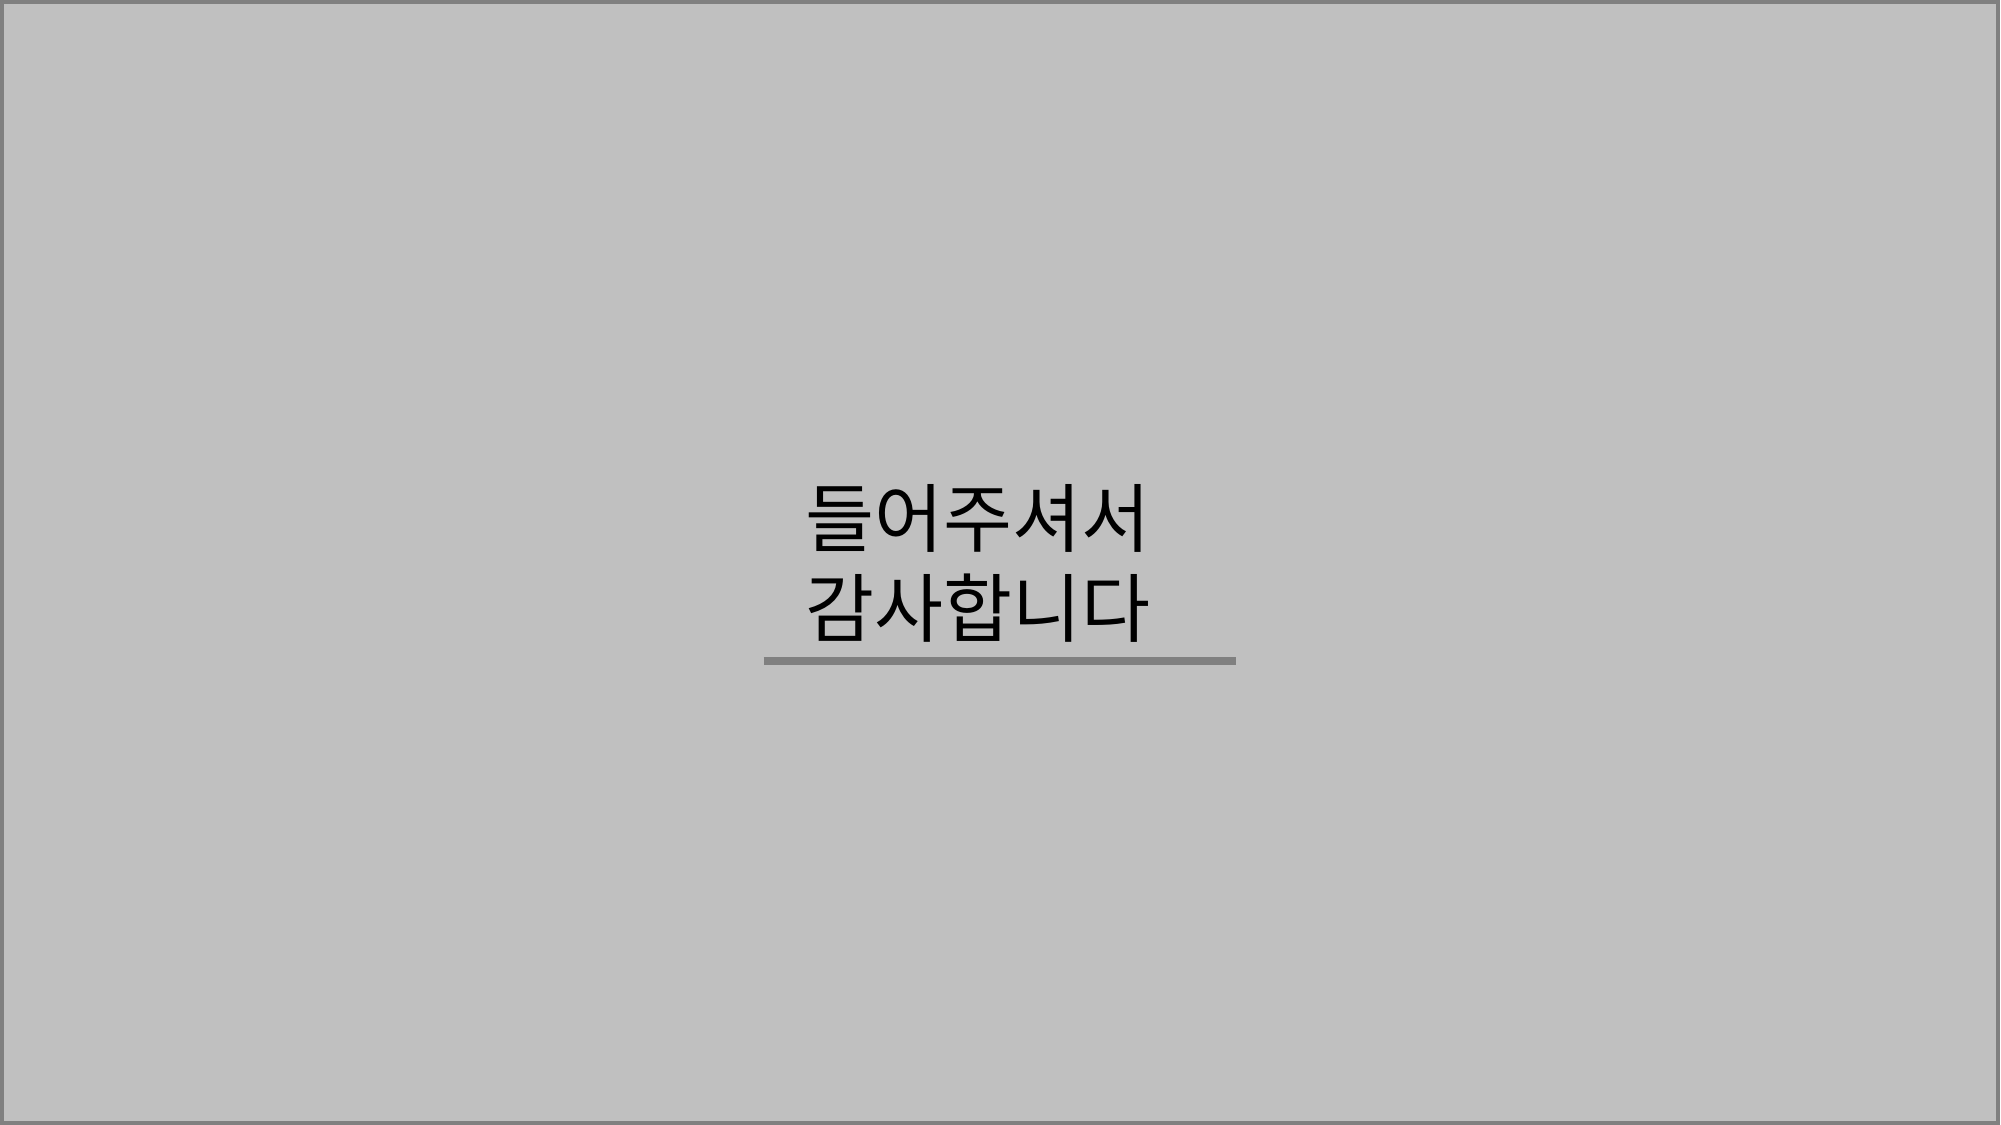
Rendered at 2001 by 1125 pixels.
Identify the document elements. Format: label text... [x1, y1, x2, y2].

text_box [0, 0, 2000, 1125]
text_box 들어주셔서 감사합니다 [790, 463, 1210, 659]
